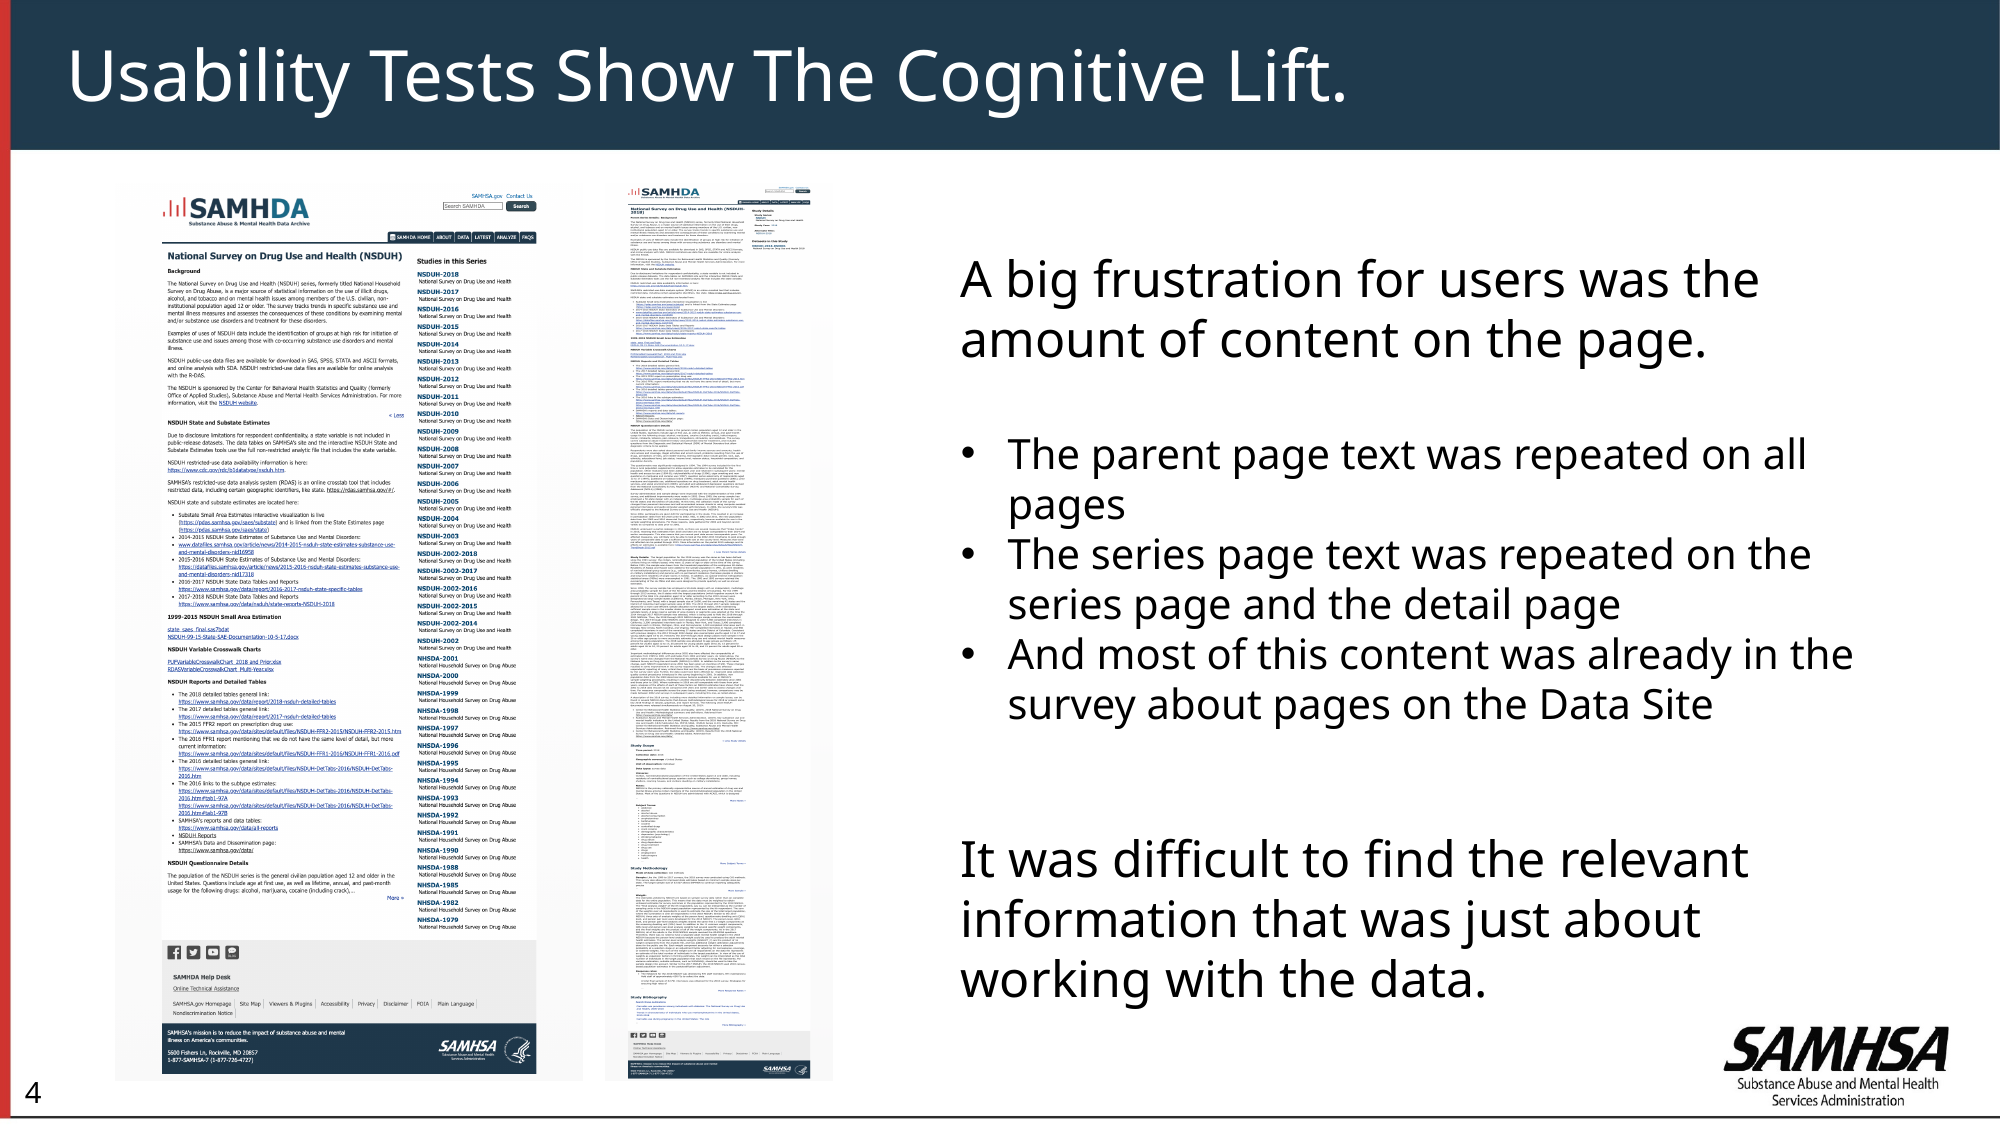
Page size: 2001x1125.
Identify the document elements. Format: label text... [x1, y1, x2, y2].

picture [0, 0, 2000, 1125]
text_box A big frustration for users was the amount of content on the page. The parent page text was repeated on all pages The series page text was repeated on the series page and the detail page And most of this content was already in the survey about pages on the Data Site It was difficult to find the relevant information that was just about working with the data. [945, 240, 1887, 1016]
title Usability Tests Show The Cognitive Lift. [50, 0, 1799, 158]
